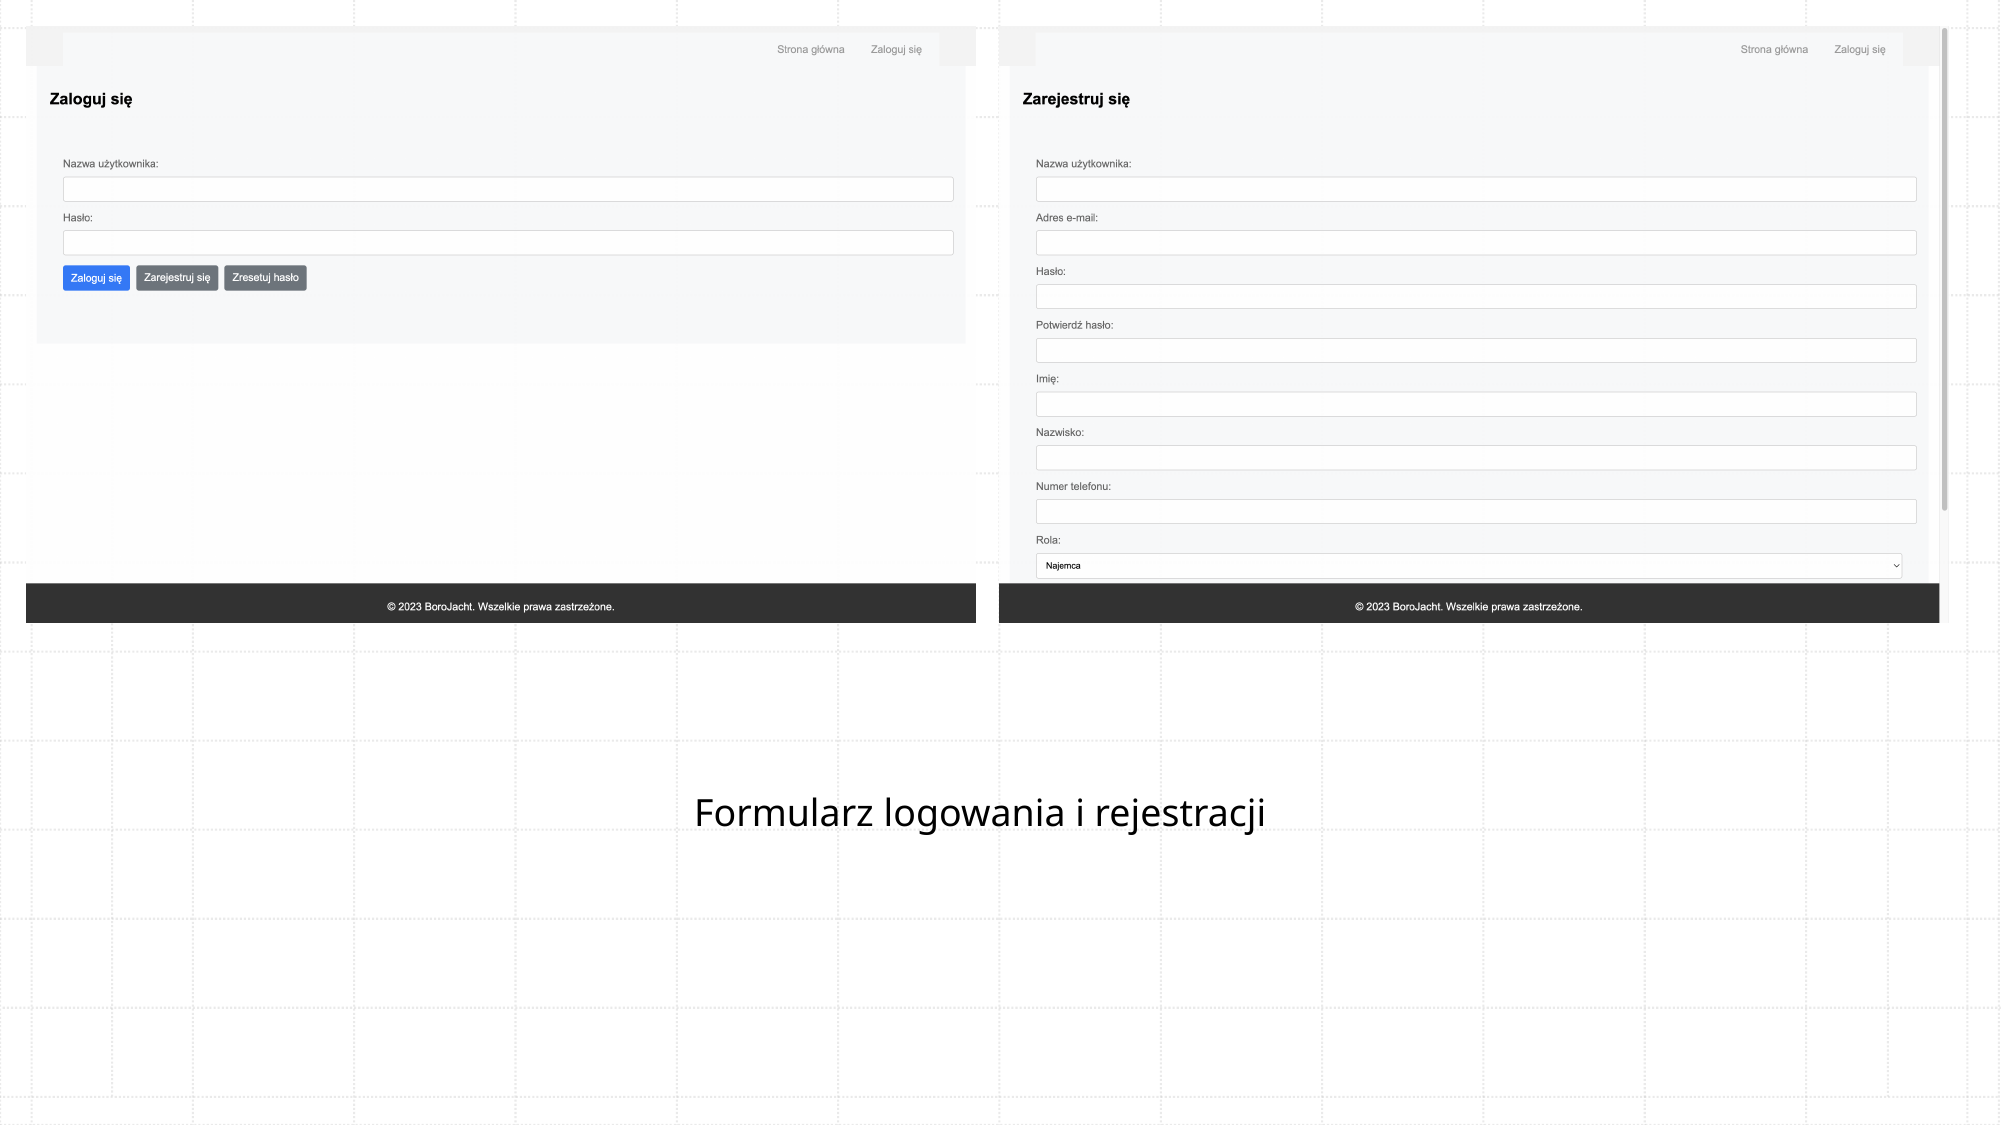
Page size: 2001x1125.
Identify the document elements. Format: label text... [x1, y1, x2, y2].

picture [999, 26, 1950, 623]
picture [26, 26, 976, 623]
text_box Formularz logowania i rejestracji [679, 781, 1321, 842]
